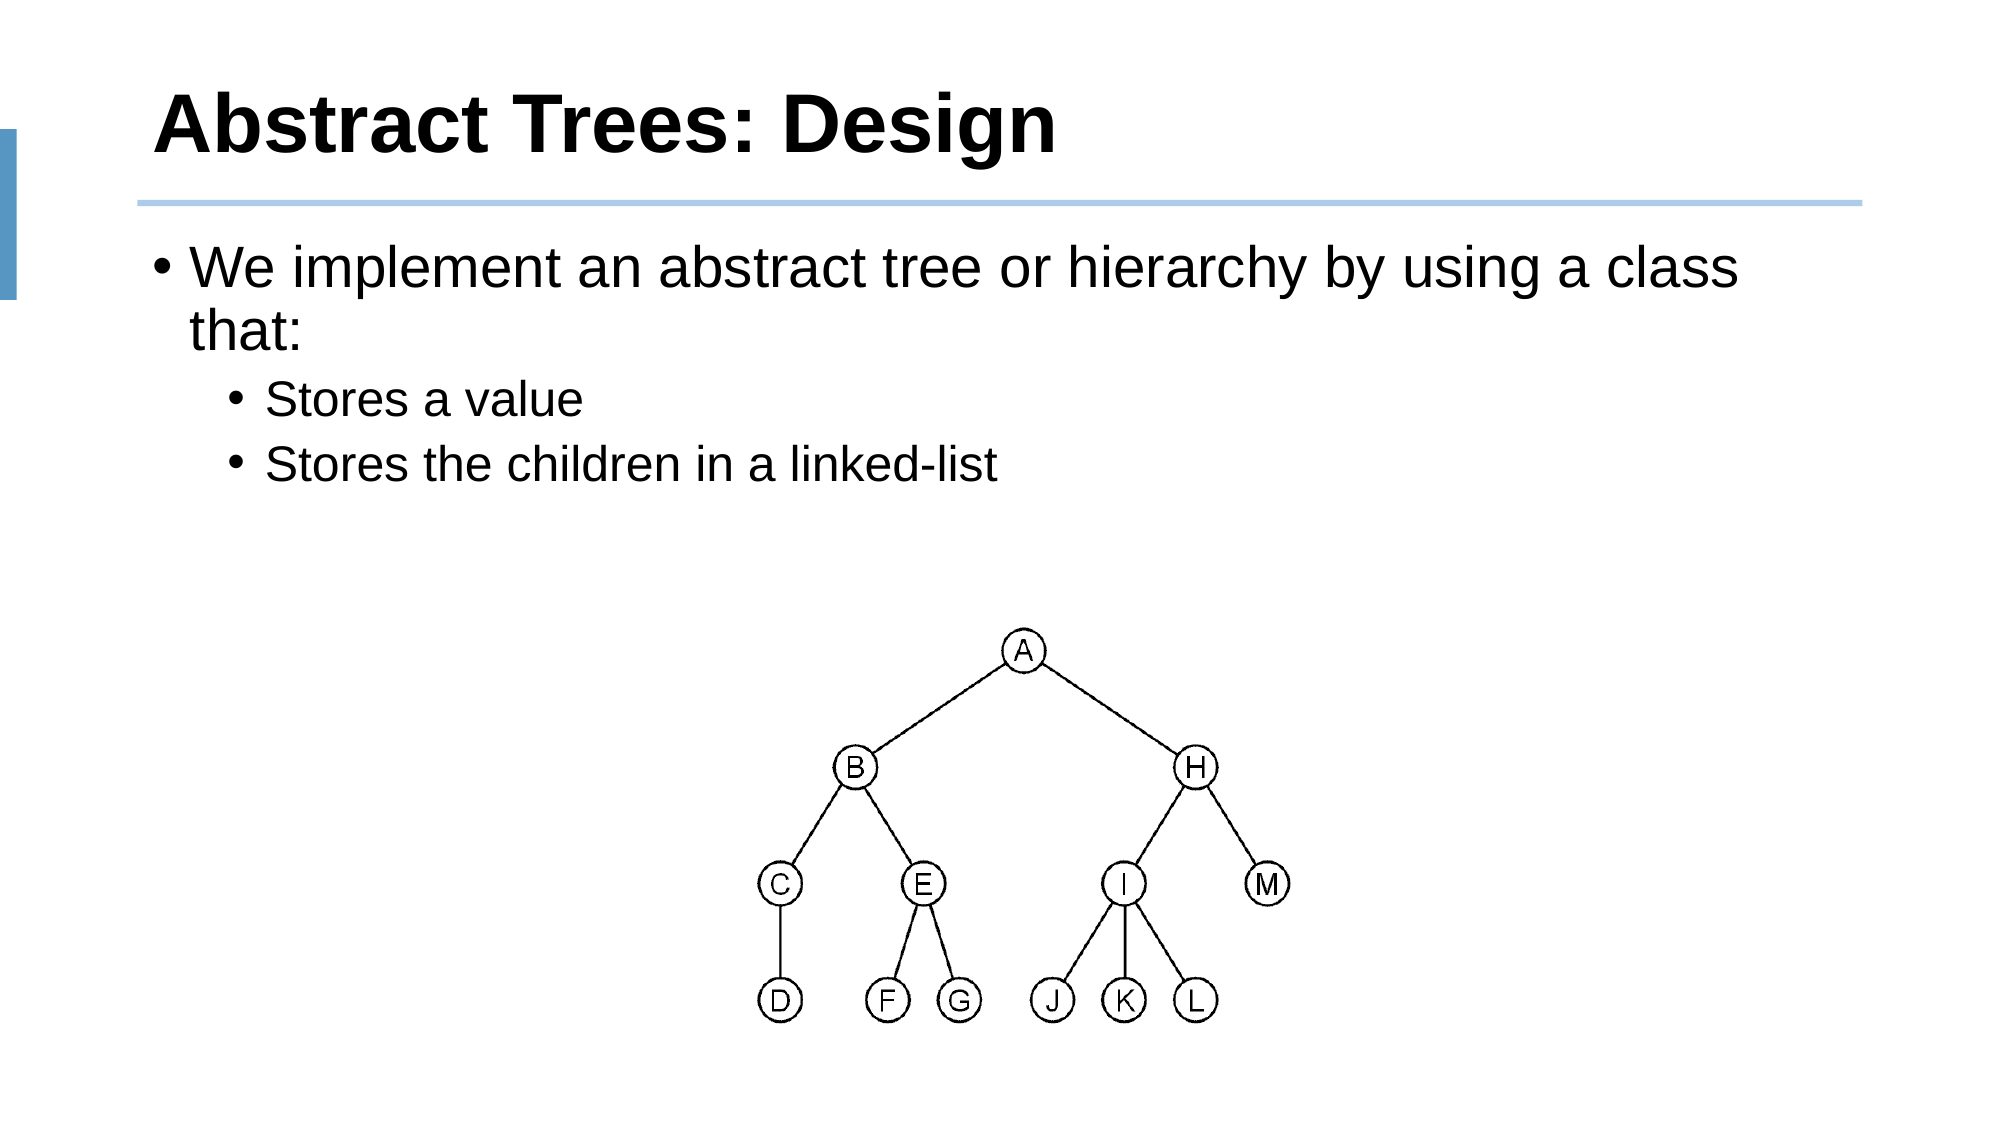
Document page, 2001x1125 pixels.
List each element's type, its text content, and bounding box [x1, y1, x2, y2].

picture [751, 621, 1296, 1029]
list We implement an abstract tree or hierarchy by using a class that: Stores a value Stores the children in a linked-list [137, 229, 1863, 1014]
title Abstract Trees: Design [137, 42, 1863, 208]
